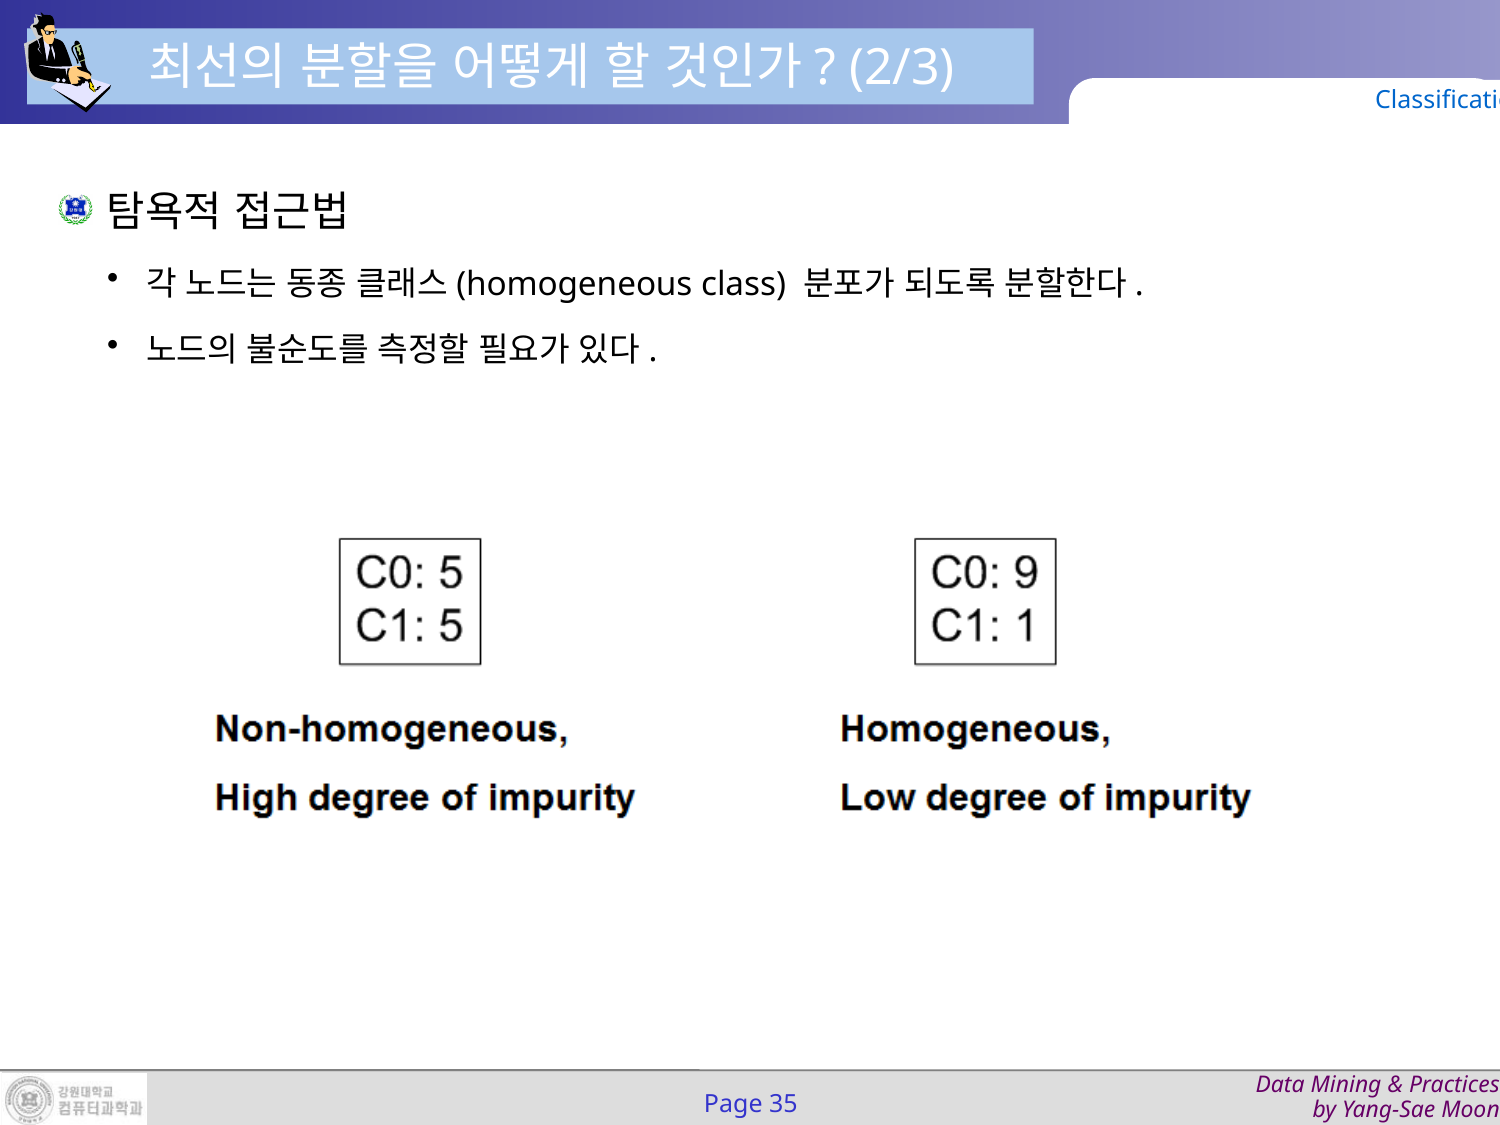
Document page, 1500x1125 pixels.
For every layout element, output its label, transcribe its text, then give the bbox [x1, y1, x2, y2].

text_box 탐욕적 접근법 각 노드는 동종 클래스(homogeneous class) 분포가 되도록 분할한다. 노드의 불순도를 측정할 필요가 있다. [53, 153, 1459, 375]
text_box Classification [1273, 78, 1500, 120]
text_box 최선의 분할을 어떻게 할 것인가? (2/3) [133, 26, 1093, 102]
picture [182, 514, 1271, 838]
picture [58, 194, 93, 225]
picture [2, 1073, 147, 1125]
slide_number Page 35 [682, 1079, 819, 1124]
